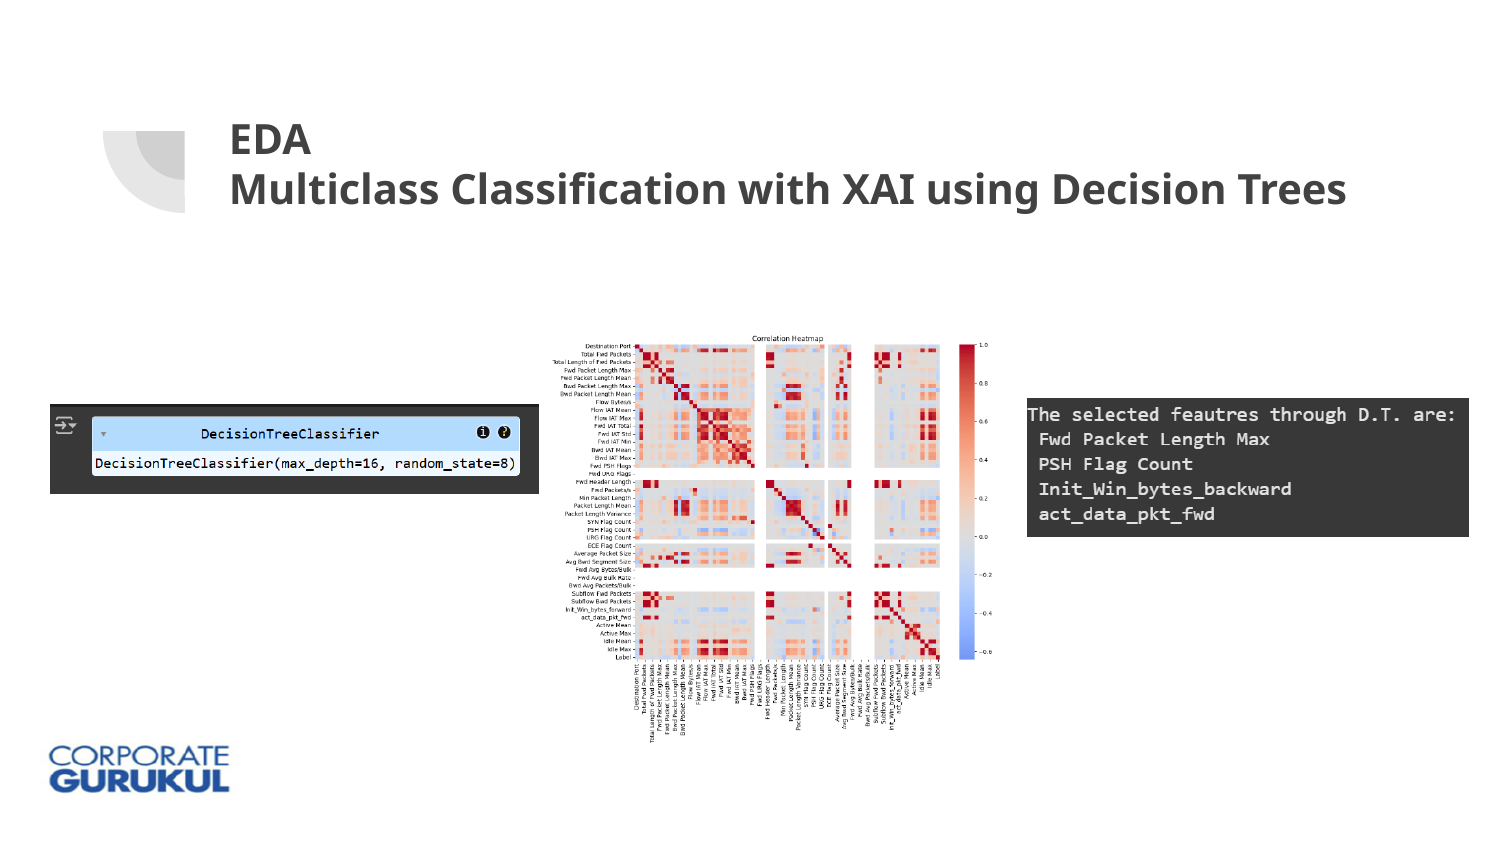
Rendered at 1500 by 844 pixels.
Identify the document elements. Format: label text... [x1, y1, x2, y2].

picture [50, 404, 539, 494]
picture [25, 721, 252, 828]
picture [1027, 397, 1469, 537]
picture [548, 331, 996, 746]
title EDA Multiclass Classification with XAI using Decision Trees [213, 97, 1368, 263]
